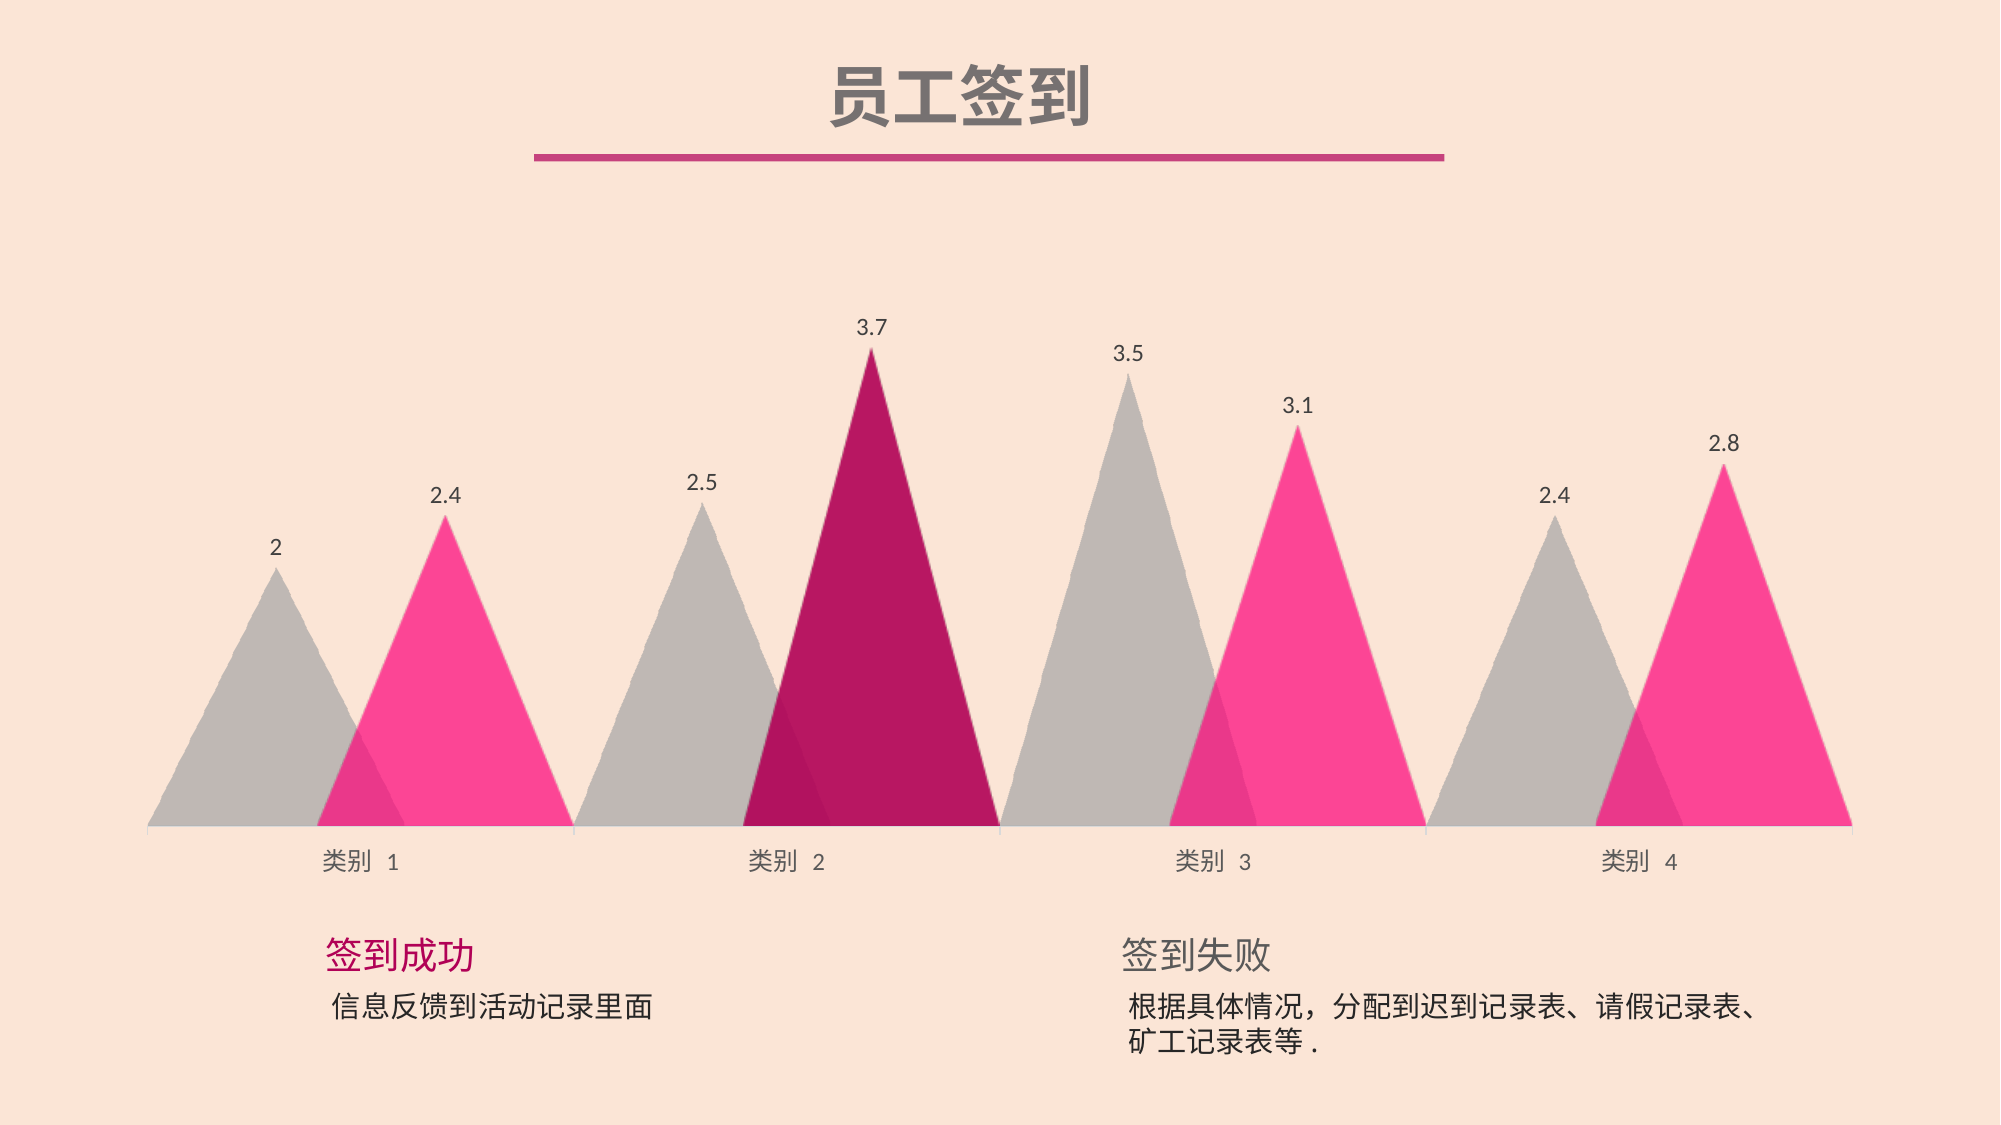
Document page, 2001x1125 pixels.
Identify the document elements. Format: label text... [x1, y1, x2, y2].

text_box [310, 924, 960, 1032]
chart [111, 297, 1888, 891]
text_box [1107, 924, 1791, 1067]
text_box [533, 153, 1445, 162]
text_box 员工签到 [811, 47, 1109, 143]
